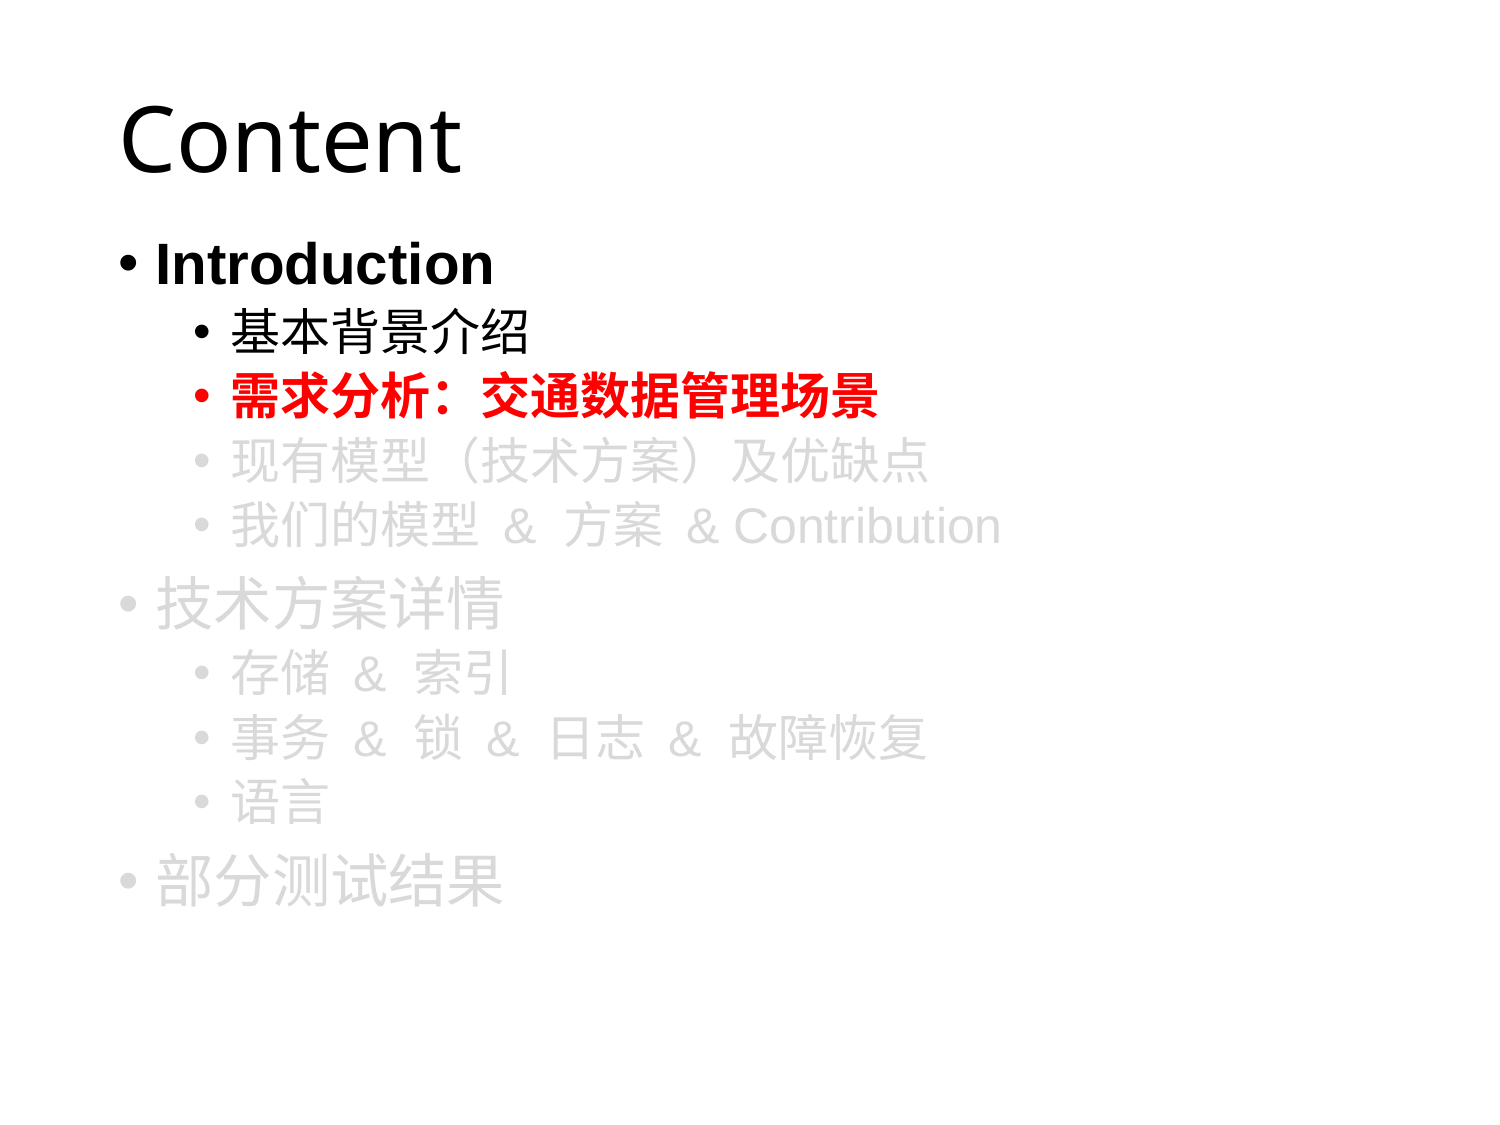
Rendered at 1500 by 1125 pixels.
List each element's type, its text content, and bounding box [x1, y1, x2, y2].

list Introduction 基本背景介绍 需求分析：交通数据管理场景 现有模型（技术方案）及优缺点 我们的模型 & 方案 & Contribution 技术方案详情 存储 & 索引 事务 & 锁 & 日志 & 故障恢复 语言 部分测试结果 [103, 226, 1397, 1014]
title Content [103, 59, 1397, 226]
